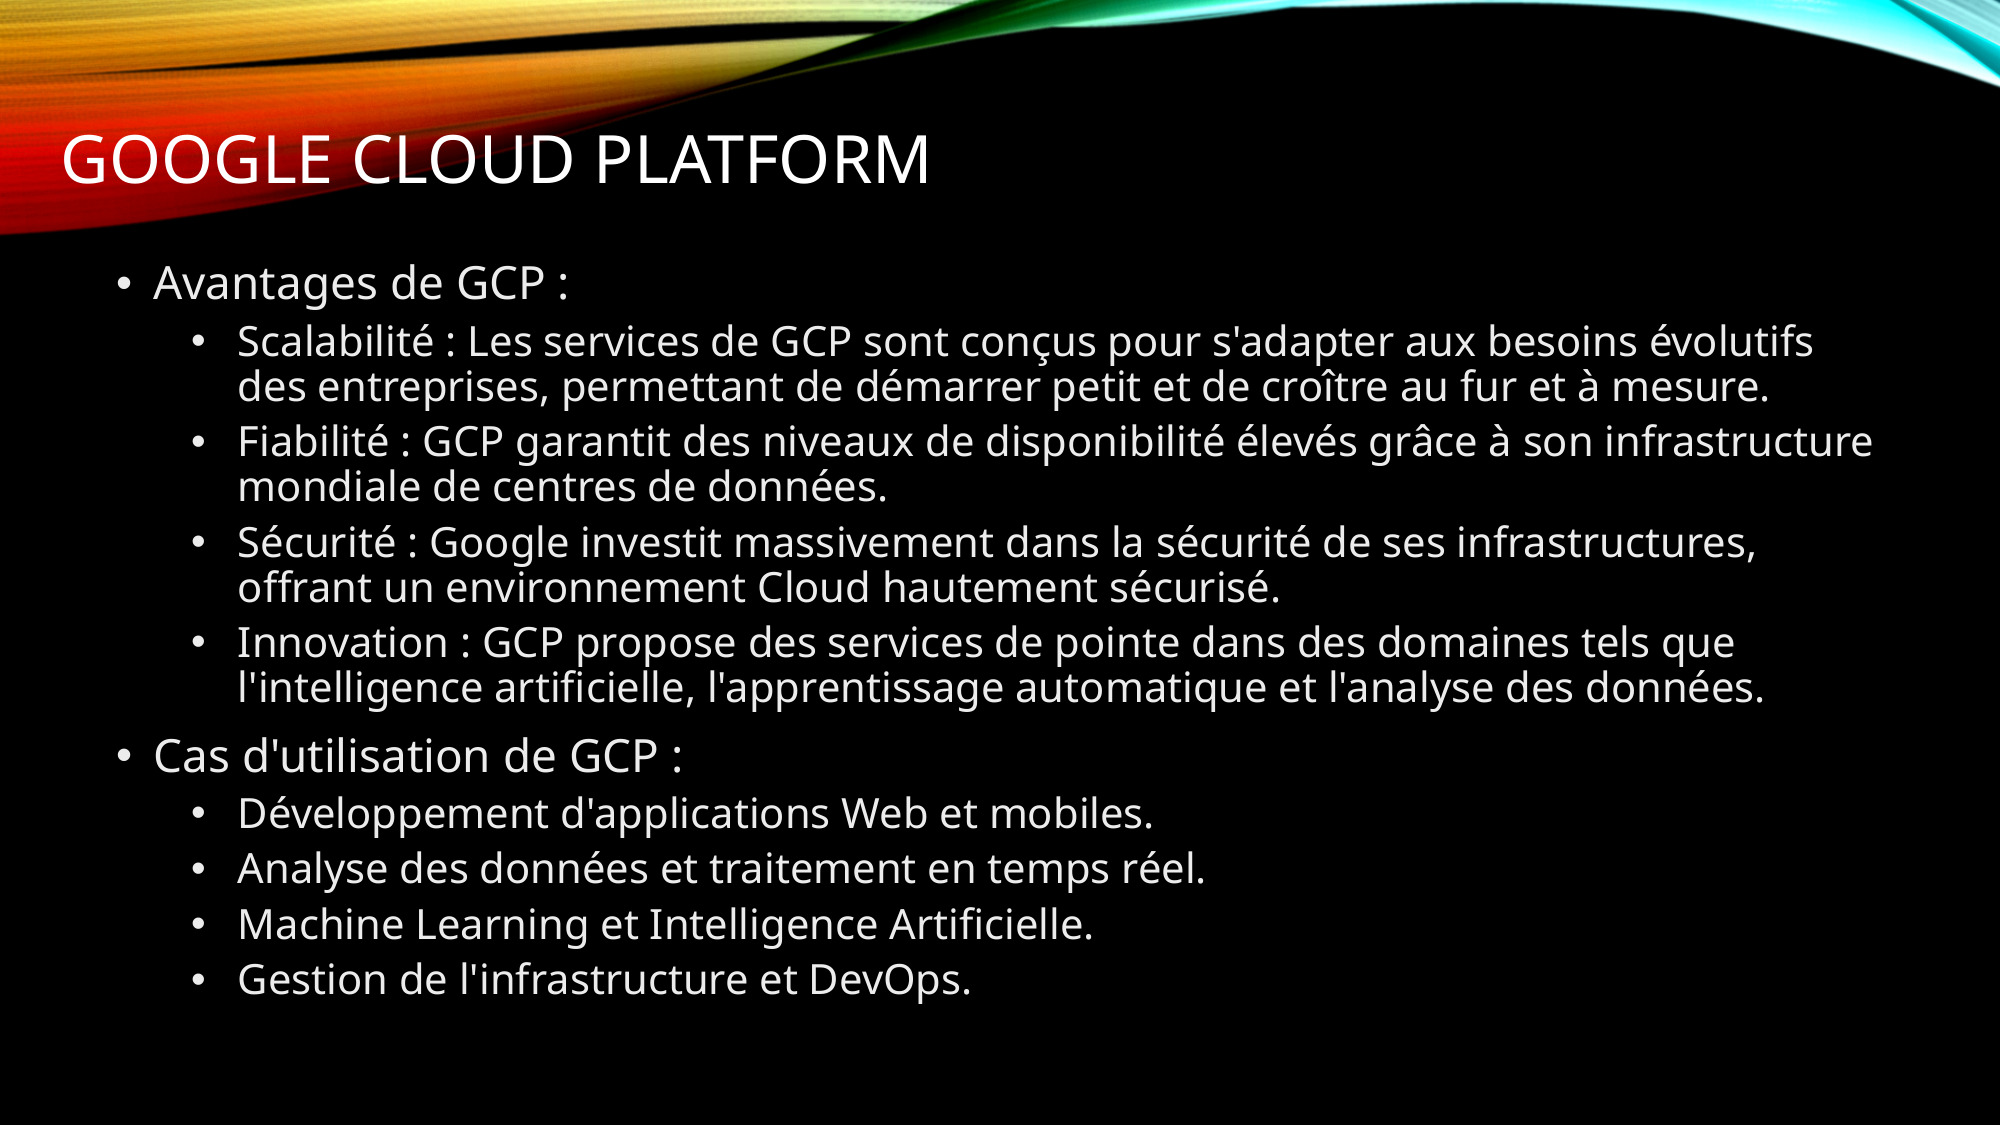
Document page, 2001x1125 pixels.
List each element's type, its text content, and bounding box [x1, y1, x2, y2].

picture [0, 0, 2000, 237]
title Google cloud platform [45, 104, 1938, 219]
list Avantages de GCP : Scalabilité : Les services de GCP sont conçus pour s'adapter aux besoins évolutifs des entreprises, permettant de démarrer petit et de croître au fur et à mesure. Fiabilité : GCP garantit des niveaux de disponibilité élevés grâce à son infrastructure mondiale de centres de données. Sécurité : Google investit massivement dans la sécurité de ses infrastructures, offrant un environnement Cloud hautement sécurisé. Innovation : GCP propose des services de pointe dans des domaines tels que l'intelligence artificielle, l'apprentissage automatique et l'analyse des données. Cas d'utilisation de GCP : Développement d'applications Web et mobiles. Analyse des données et traitement en temps réel. Machine Learning et Intelligence Artificielle. Gestion de l'infrastructure et DevOps. [101, 252, 1893, 1054]
